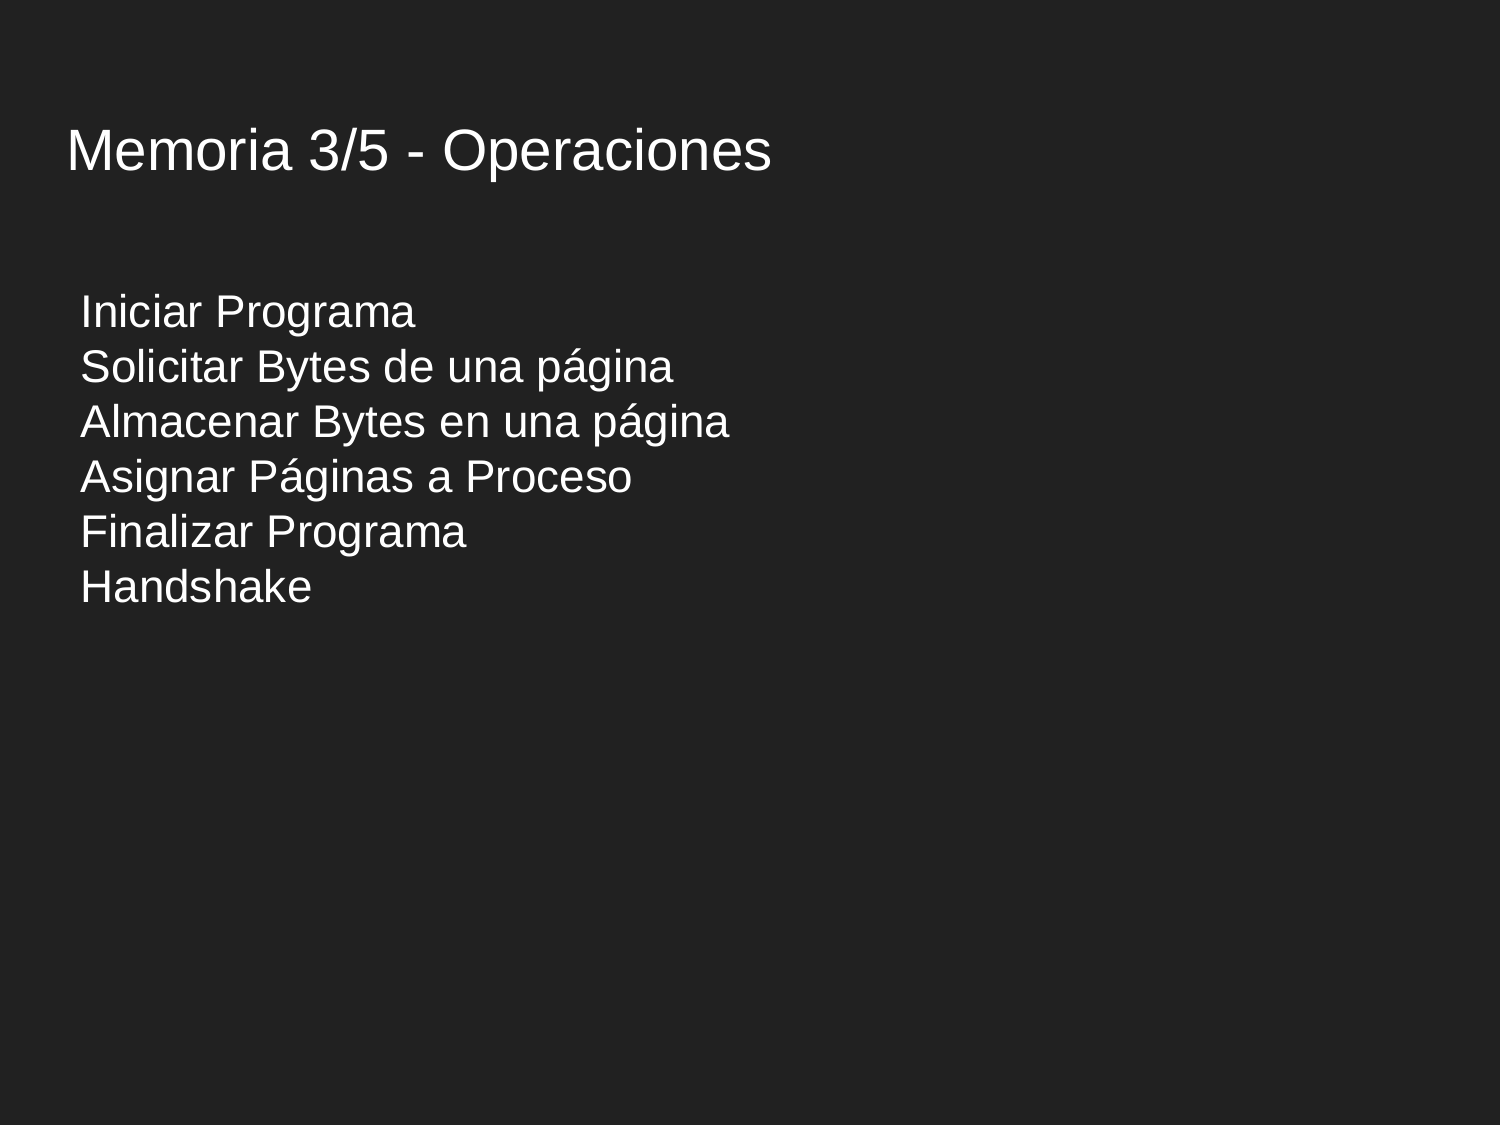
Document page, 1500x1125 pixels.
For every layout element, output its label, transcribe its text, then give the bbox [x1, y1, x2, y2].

list Iniciar Programa Solicitar Bytes de una página Almacenar Bytes en una página Asignar Páginas a Proceso Finalizar Programa Handshake [51, 211, 1449, 1090]
title Memoria 3/5 - Operaciones [51, 97, 1449, 211]
